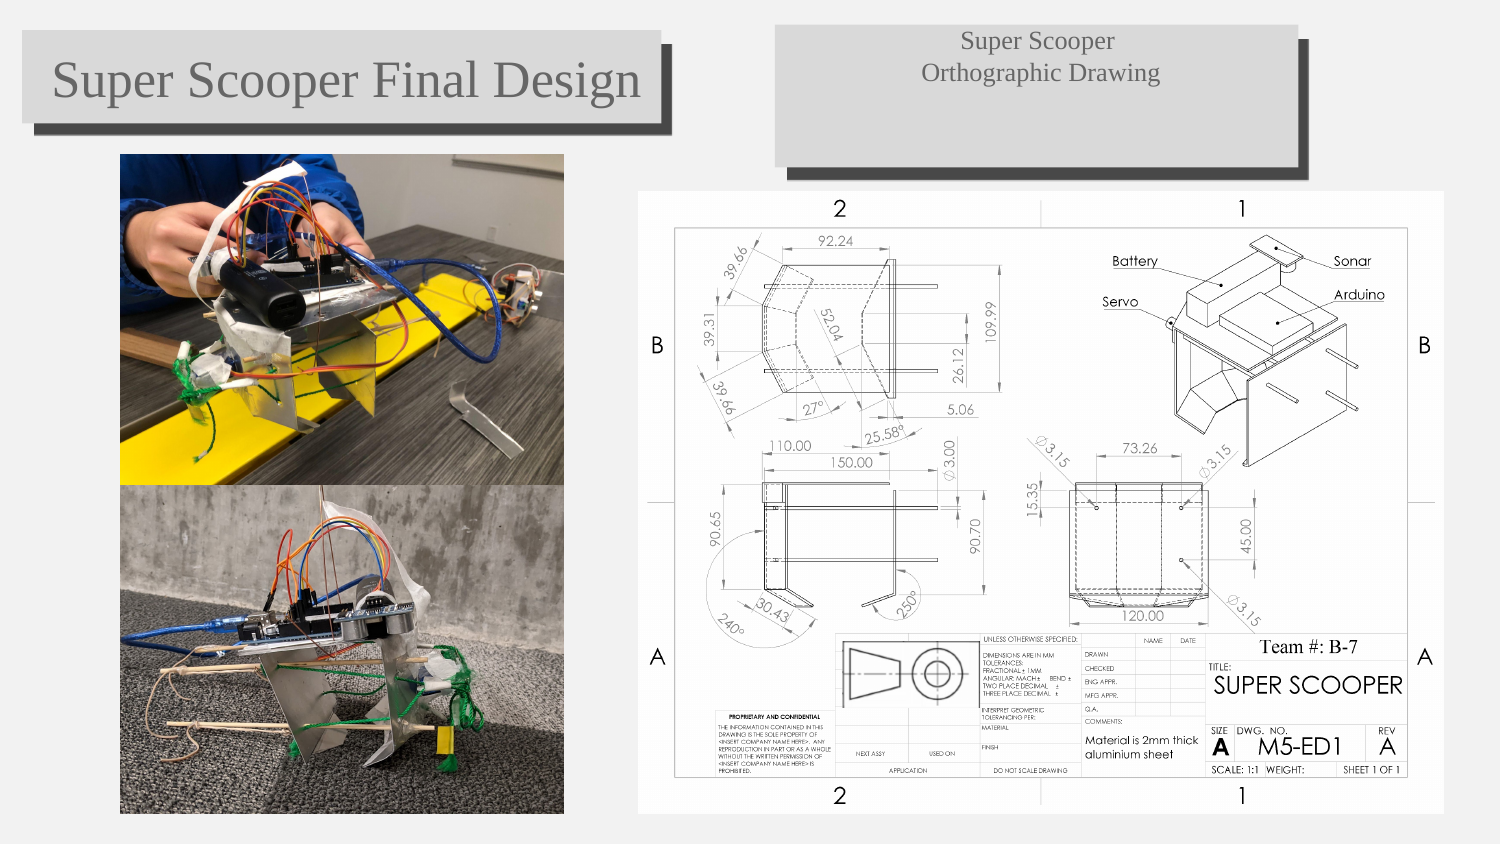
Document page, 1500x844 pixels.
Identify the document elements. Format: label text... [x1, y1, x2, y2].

title Super Scooper Final Design [22, 29, 671, 124]
title Super Scooper Orthographic Drawing [638, 8, 1444, 103]
text_box [774, 103, 1299, 168]
picture [119, 154, 565, 814]
picture [638, 190, 1444, 814]
